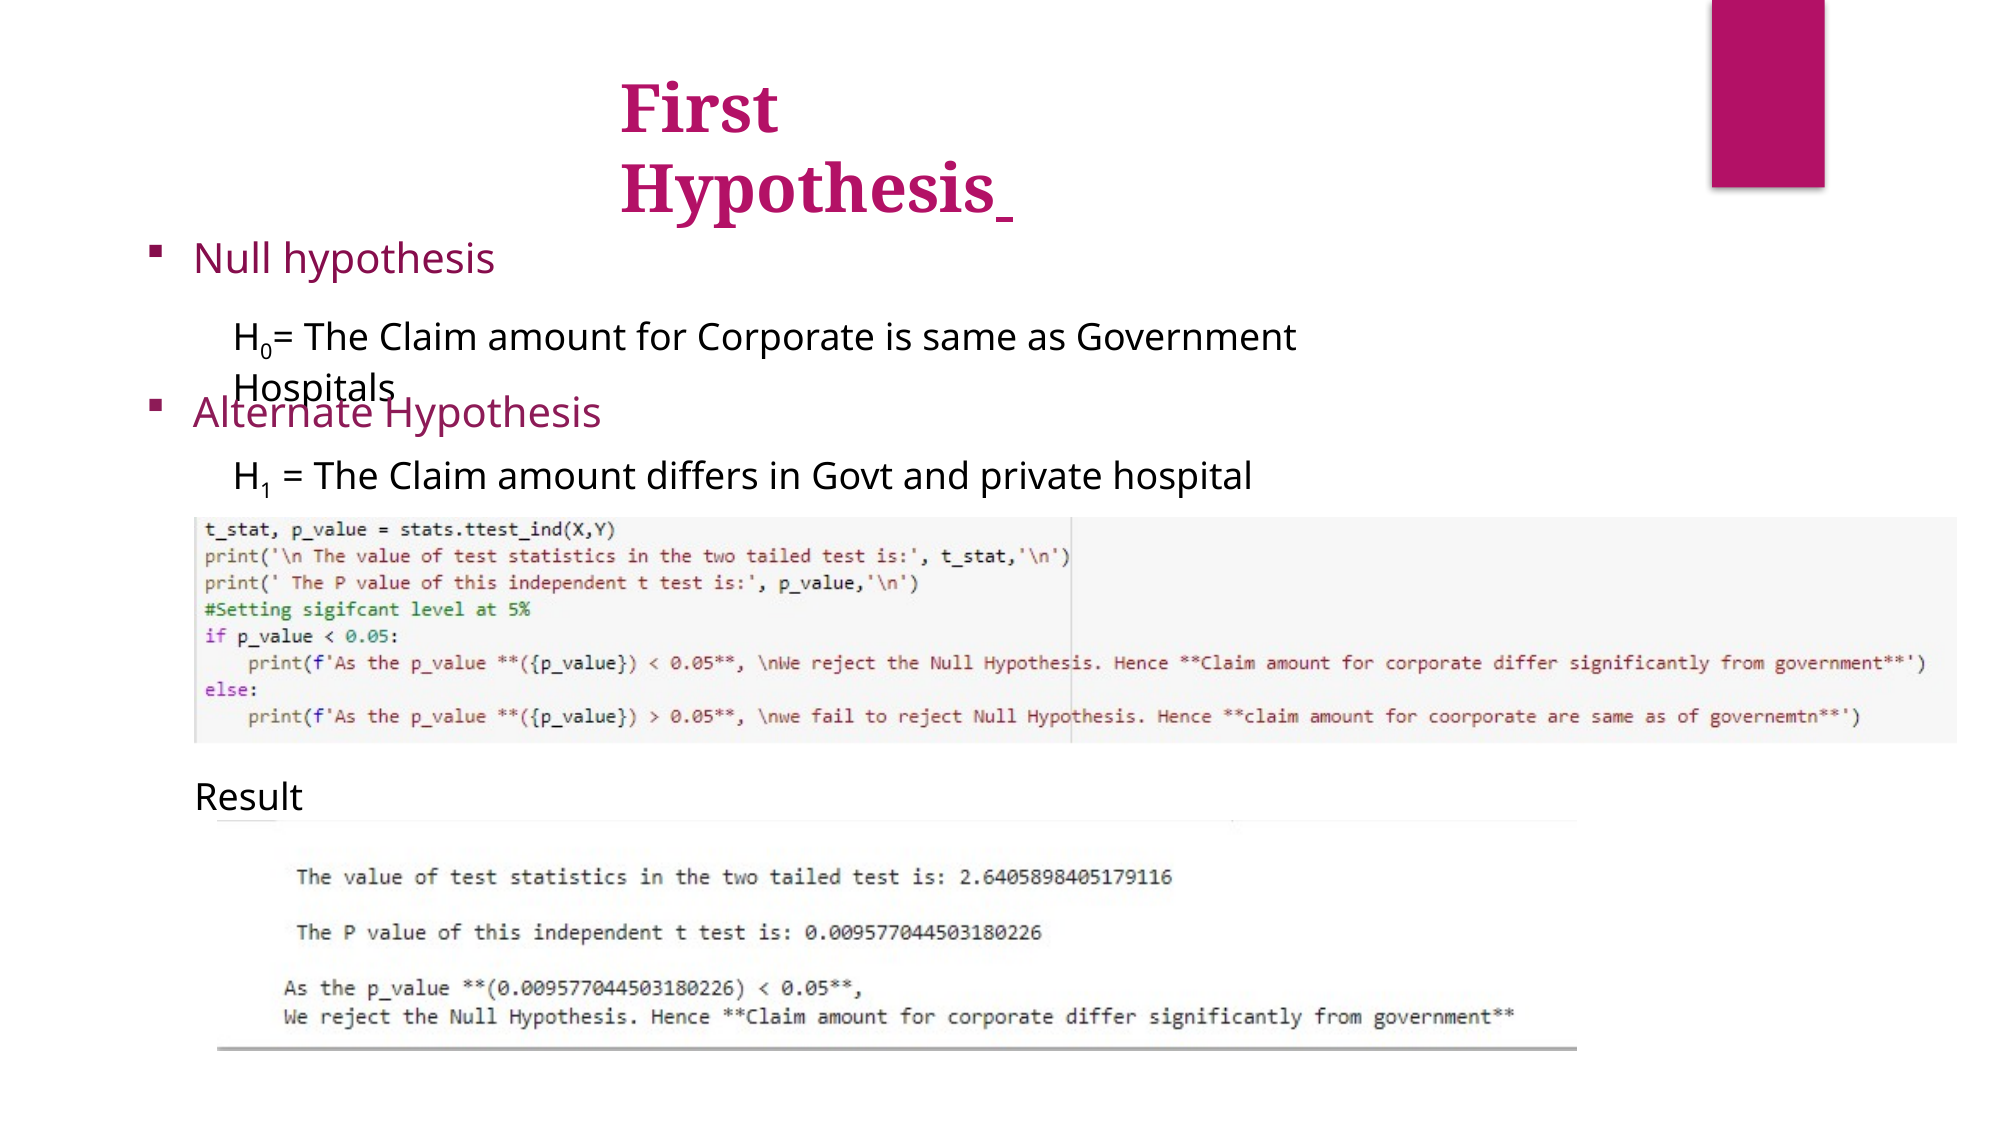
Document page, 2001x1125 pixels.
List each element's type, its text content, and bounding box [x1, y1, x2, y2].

text_box First Hypothesis [605, 58, 1121, 233]
text_box Alternate Hypothesis [131, 378, 700, 444]
text_box H0= The Claim amount for Corporate is same as Government Hospitals [217, 305, 1347, 417]
text_box Null hypothesis [131, 224, 577, 289]
text_box Result [179, 765, 321, 826]
picture [217, 820, 1578, 1051]
text_box H1 = The Claim amount differs in Govt and private hospital [217, 444, 1297, 511]
picture [193, 517, 1957, 748]
